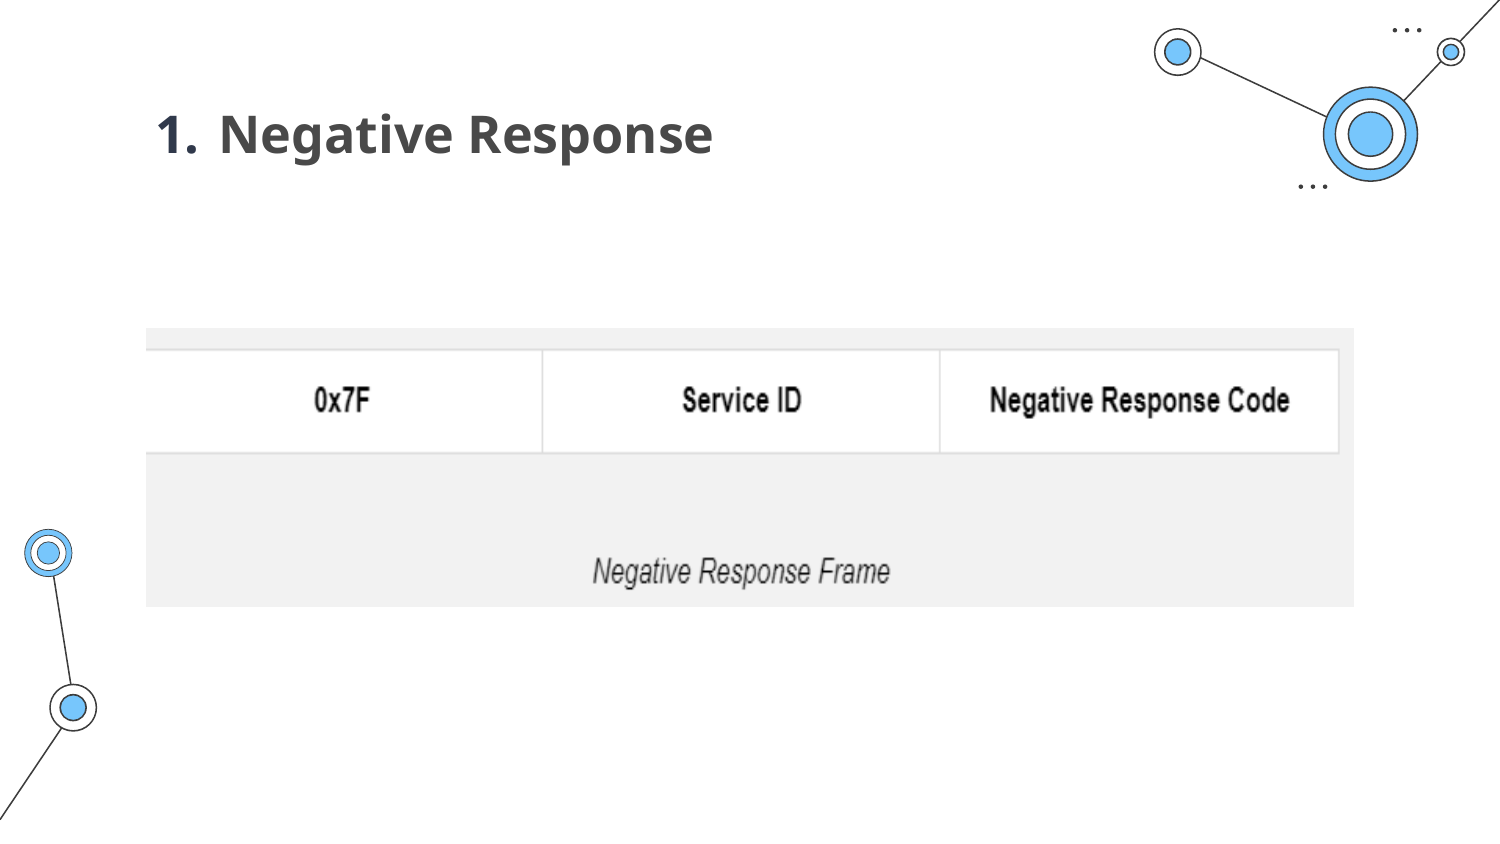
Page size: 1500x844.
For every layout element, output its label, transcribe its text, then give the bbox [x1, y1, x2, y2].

picture [146, 328, 1354, 607]
title Negative Response [128, 55, 1086, 150]
